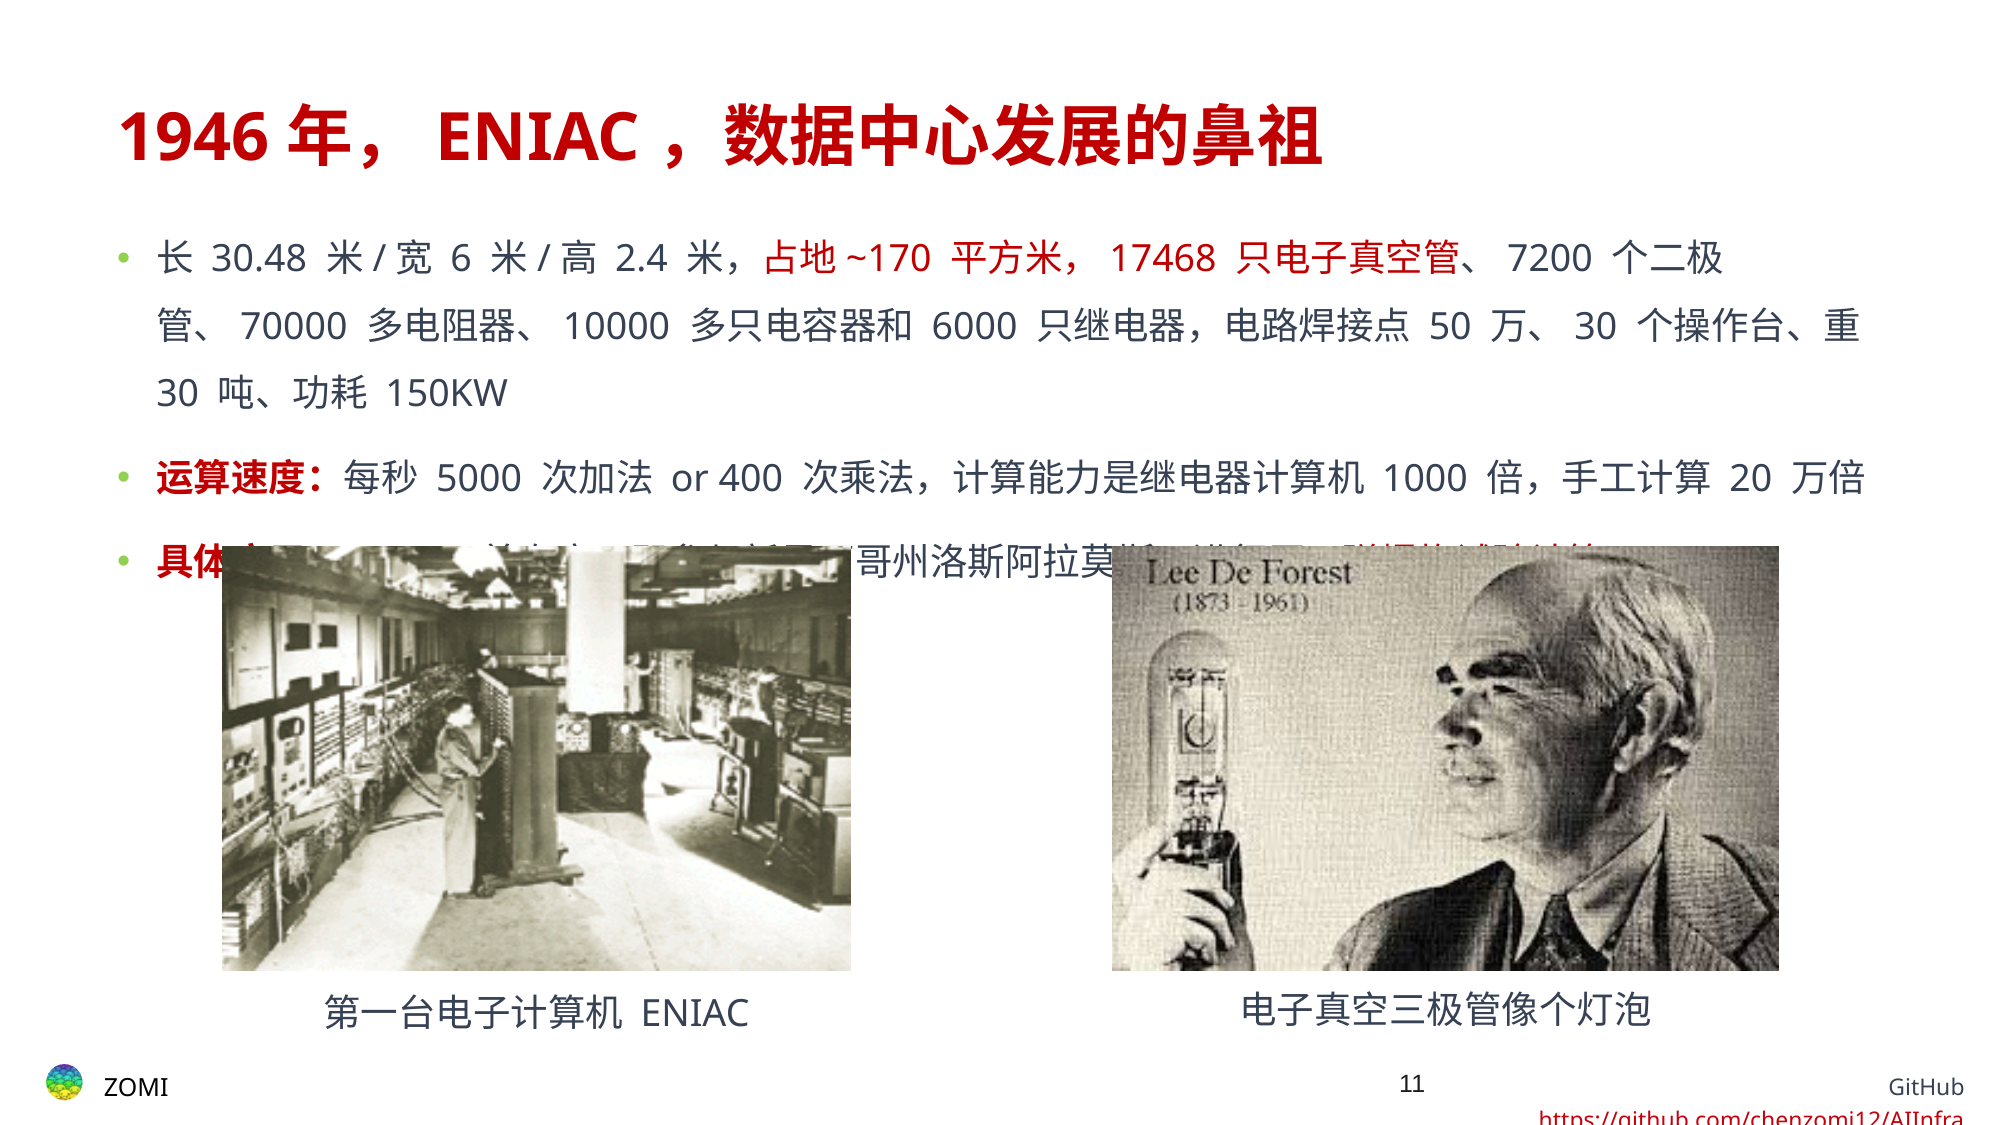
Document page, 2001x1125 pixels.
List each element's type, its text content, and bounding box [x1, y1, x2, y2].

picture [222, 546, 852, 971]
list 长 30.48 米/宽 6 米/高 2.4 米，占地~170 平方米，17468 只电子真空管、7200 个二极管、70000 多电阻器、10000 多只电容器和 6000 只继电器，电路焊接点 50 万、30 个操作台、重 30 吨、功耗 150KW 运算速度：每秒 5000 次加法 or 400 次乘法，计算能力是继电器计算机 1000 倍，手工计算 20 万倍 具体应用：ENIAC 首次应用即参与新墨西哥州洛斯阿拉莫斯，进行原子弹爆炸试验计算 [102, 204, 1901, 1043]
text_box 第一台电子计算机 ENIAC [288, 981, 785, 1042]
picture [47, 1065, 82, 1100]
title 1946年，ENIAC，数据中心发展的鼻祖 [102, 85, 1901, 183]
text_box 电子真空三极管像个灯泡 [1216, 980, 1675, 1039]
picture [1112, 546, 1779, 972]
